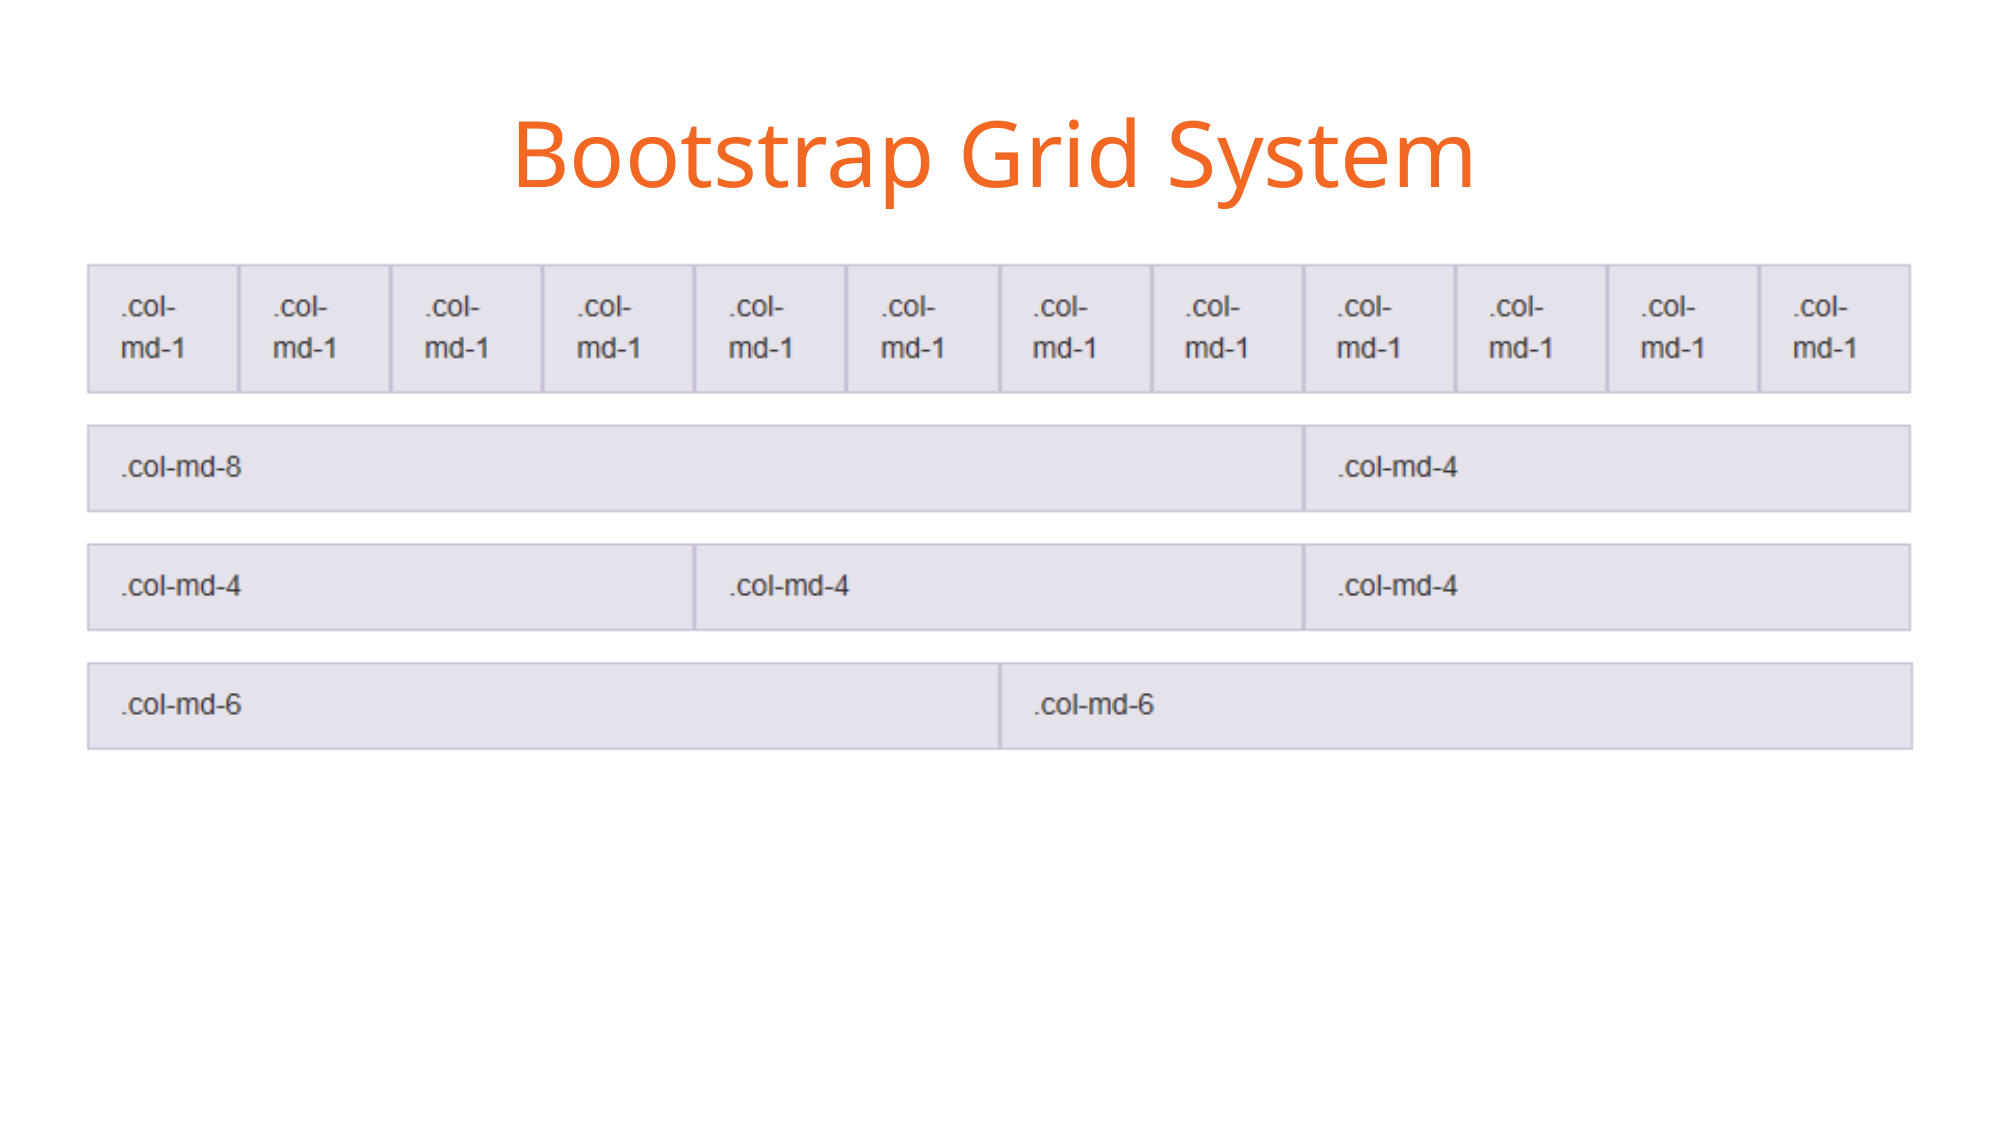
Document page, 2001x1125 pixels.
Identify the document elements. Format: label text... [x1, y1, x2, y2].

picture [70, 248, 1924, 767]
title Bootstrap Grid System [101, 30, 1903, 246]
